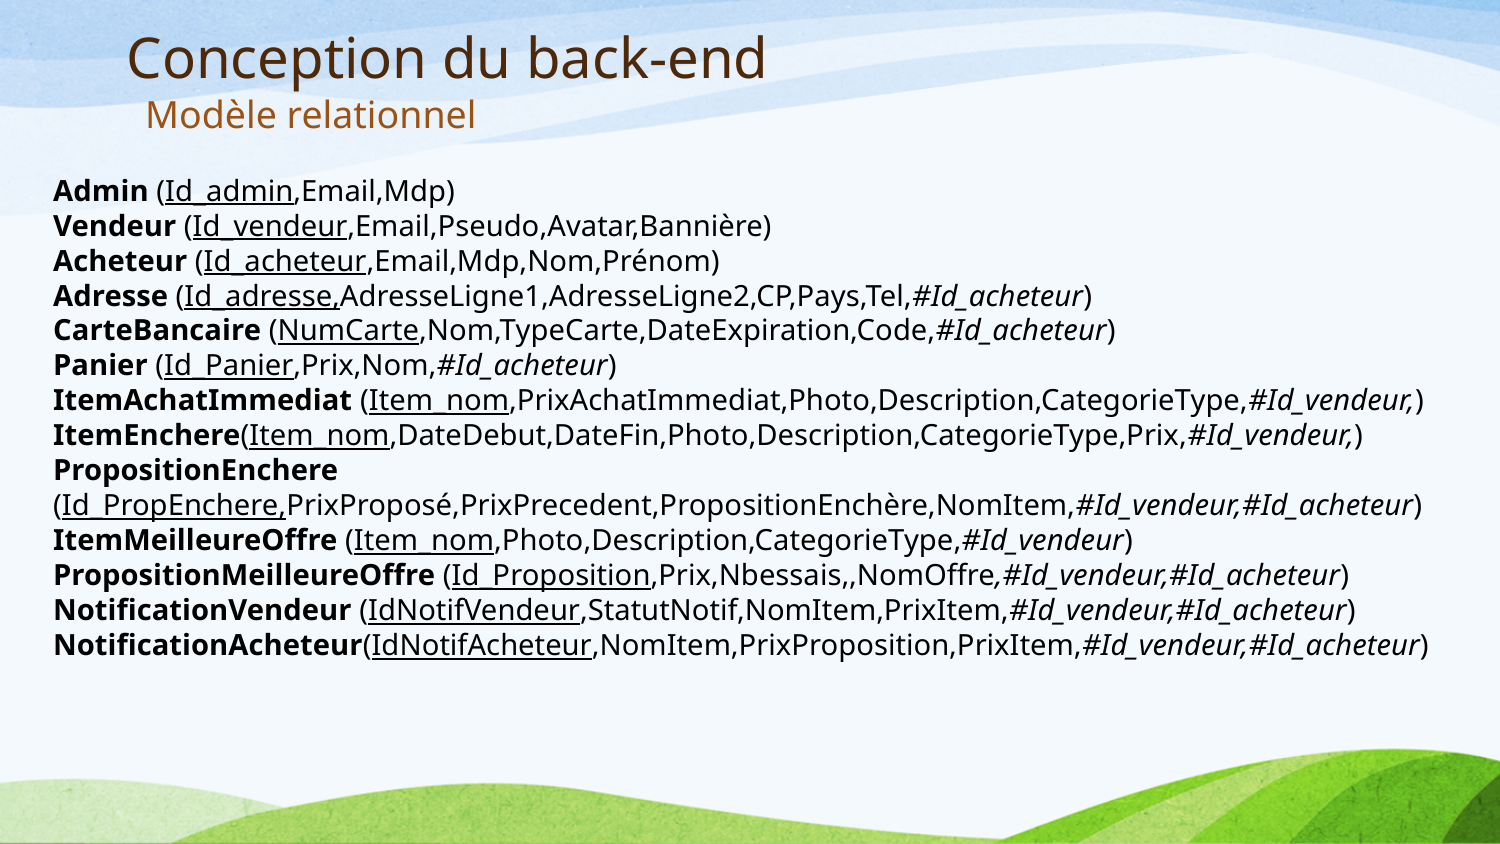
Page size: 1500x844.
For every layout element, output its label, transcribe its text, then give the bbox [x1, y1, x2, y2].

title Conception du back-end [115, 21, 1353, 97]
picture [0, 0, 1500, 844]
list Modèle relationnel [133, 85, 528, 156]
text_box Admin (Id_admin,Email,Mdp) Vendeur (Id_vendeur,Email,Pseudo,Avatar,Bannière) Acheteur (Id_acheteur,Email,Mdp,Nom,Prénom) Adresse (Id_adresse,AdresseLigne1,AdresseLigne2,CP,Pays,Tel,#Id_acheteur) CarteBancaire (NumCarte,Nom,TypeCarte,DateExpiration,Code,#Id_acheteur) Panier (Id_Panier,Prix,Nom,#Id_acheteur) ItemAchatImmediat (Item_nom,PrixAchatImmediat,Photo,Description,CategorieType,#Id_vendeur,) ItemEnchere(Item_nom,DateDebut,DateFin,Photo,Description,CategorieType,Prix,#Id_vendeur,) PropositionEnchere (Id_PropEnchere,PrixProposé,PrixPrecedent,PropositionEnchère,NomItem,#Id_vendeur,#Id_acheteur) ItemMeilleureOffre (Item_nom,Photo,Description,CategorieType,#Id_vendeur) PropositionMeilleureOffre (Id_Proposition,Prix,Nbessais,,NomOffre,#Id_vendeur,#Id_acheteur) NotificationVendeur (IdNotifVendeur,StatutNotif,NomItem,PrixItem,#Id_vendeur,#Id_acheteur) NotificationAcheteur(IdNotifAcheteur,NomItem,PrixProposition,PrixItem,#Id_vendeur,#Id_acheteur) [38, 156, 1487, 809]
